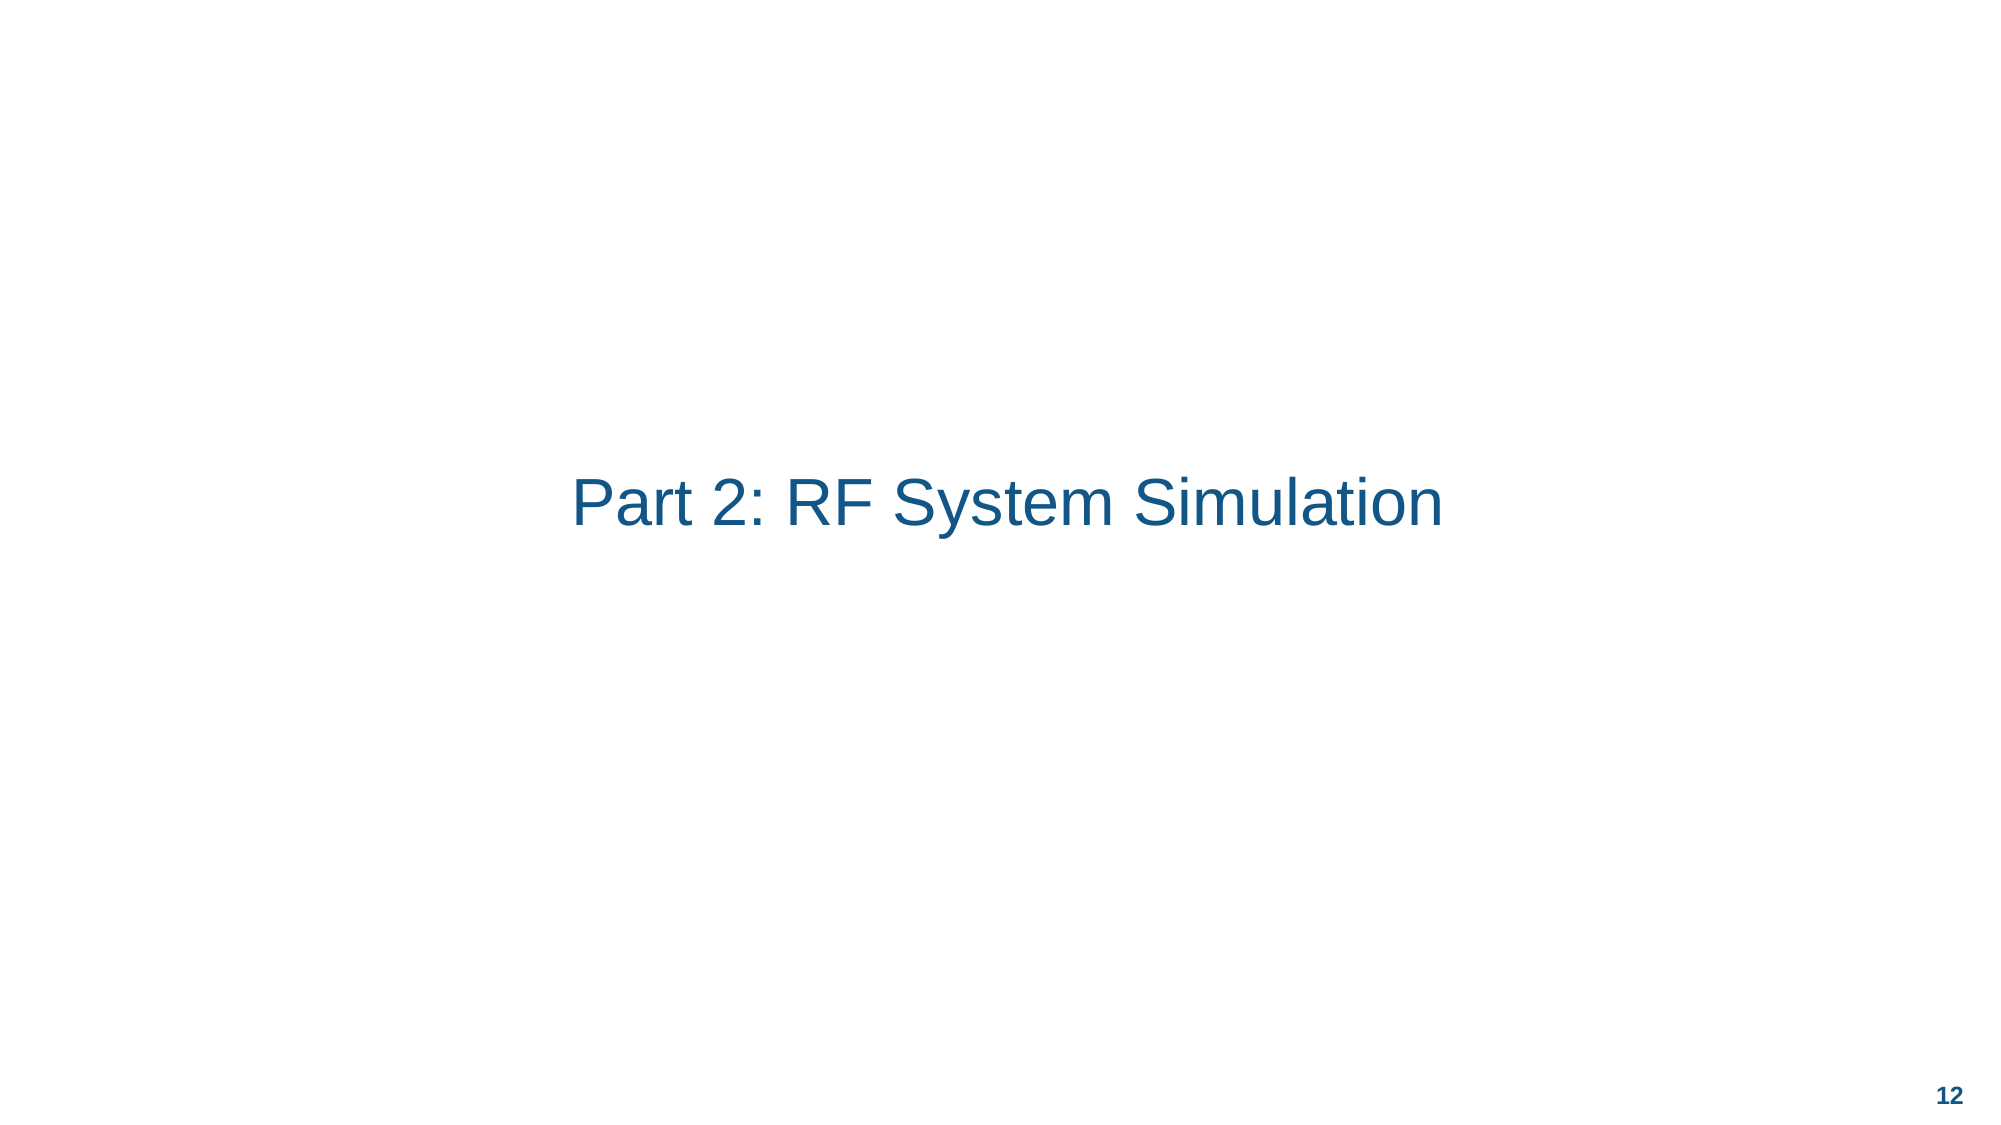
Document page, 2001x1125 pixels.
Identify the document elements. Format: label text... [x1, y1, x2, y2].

title Part 2: RF System Simulation [157, 450, 1858, 675]
